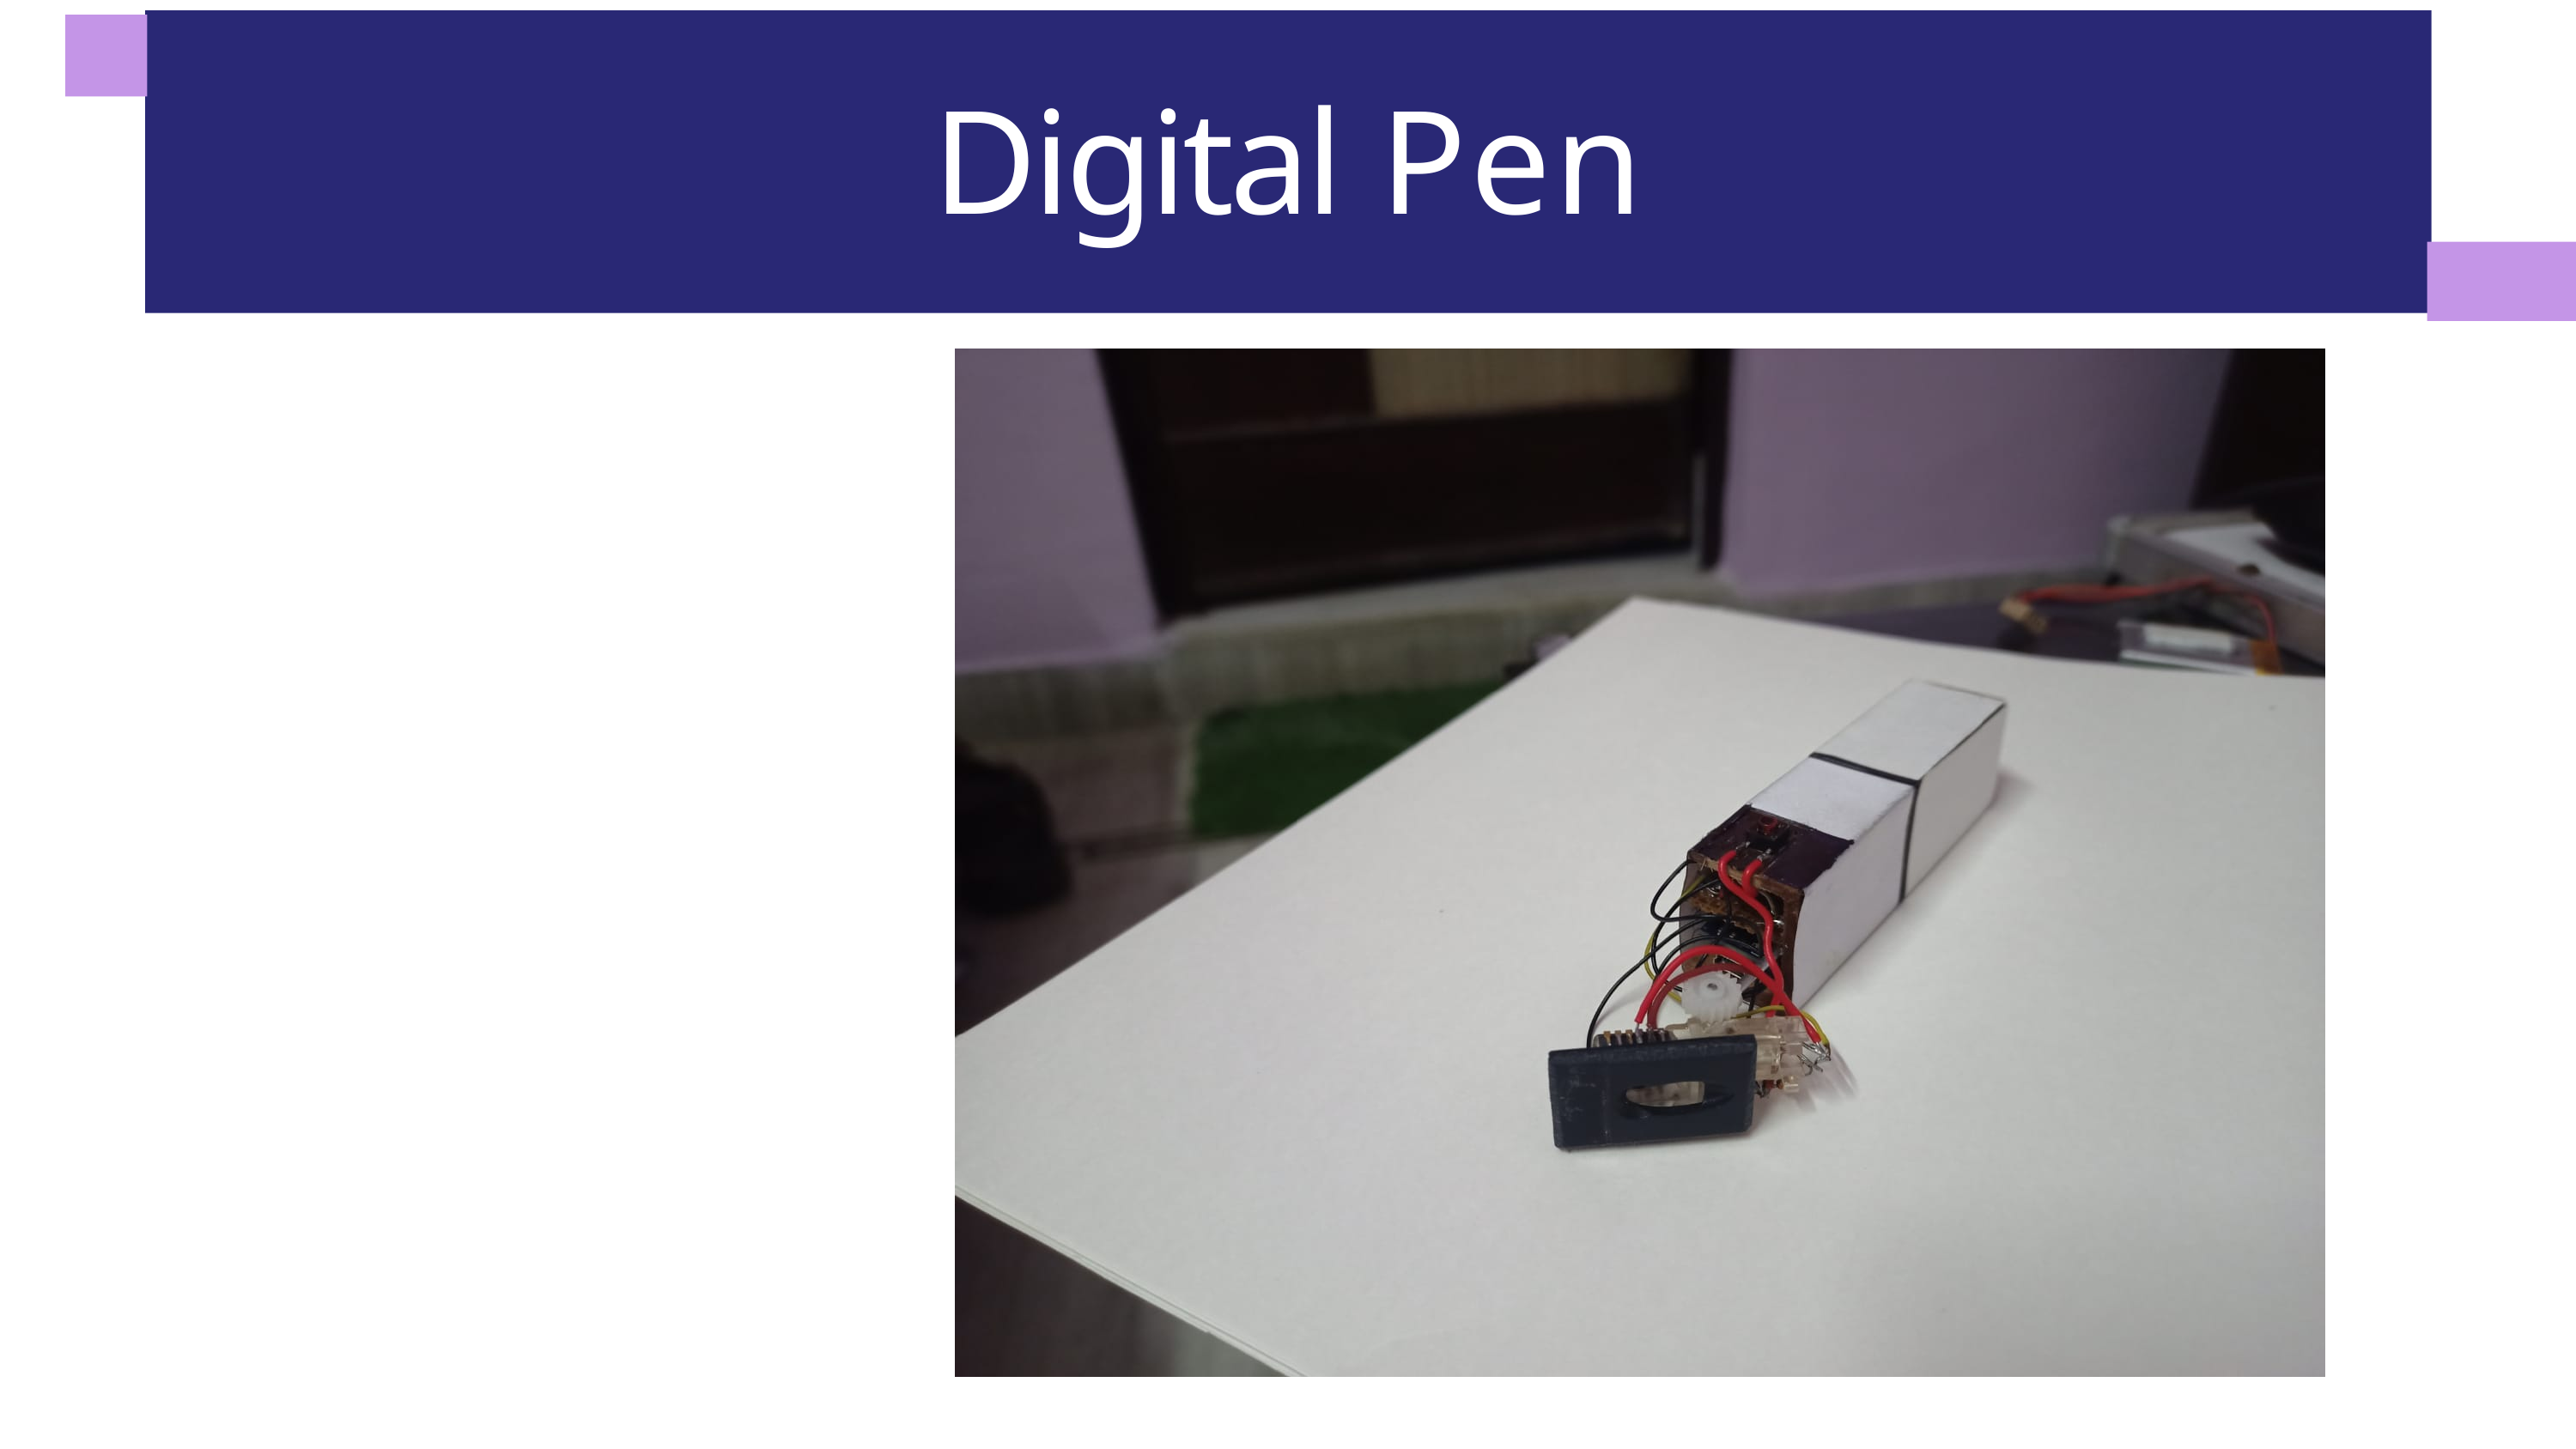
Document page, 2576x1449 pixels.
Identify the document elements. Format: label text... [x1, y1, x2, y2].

text_box [2427, 241, 2576, 321]
text_box [65, 15, 148, 97]
title Digital Pen [145, 10, 2432, 313]
picture [955, 348, 2325, 1377]
